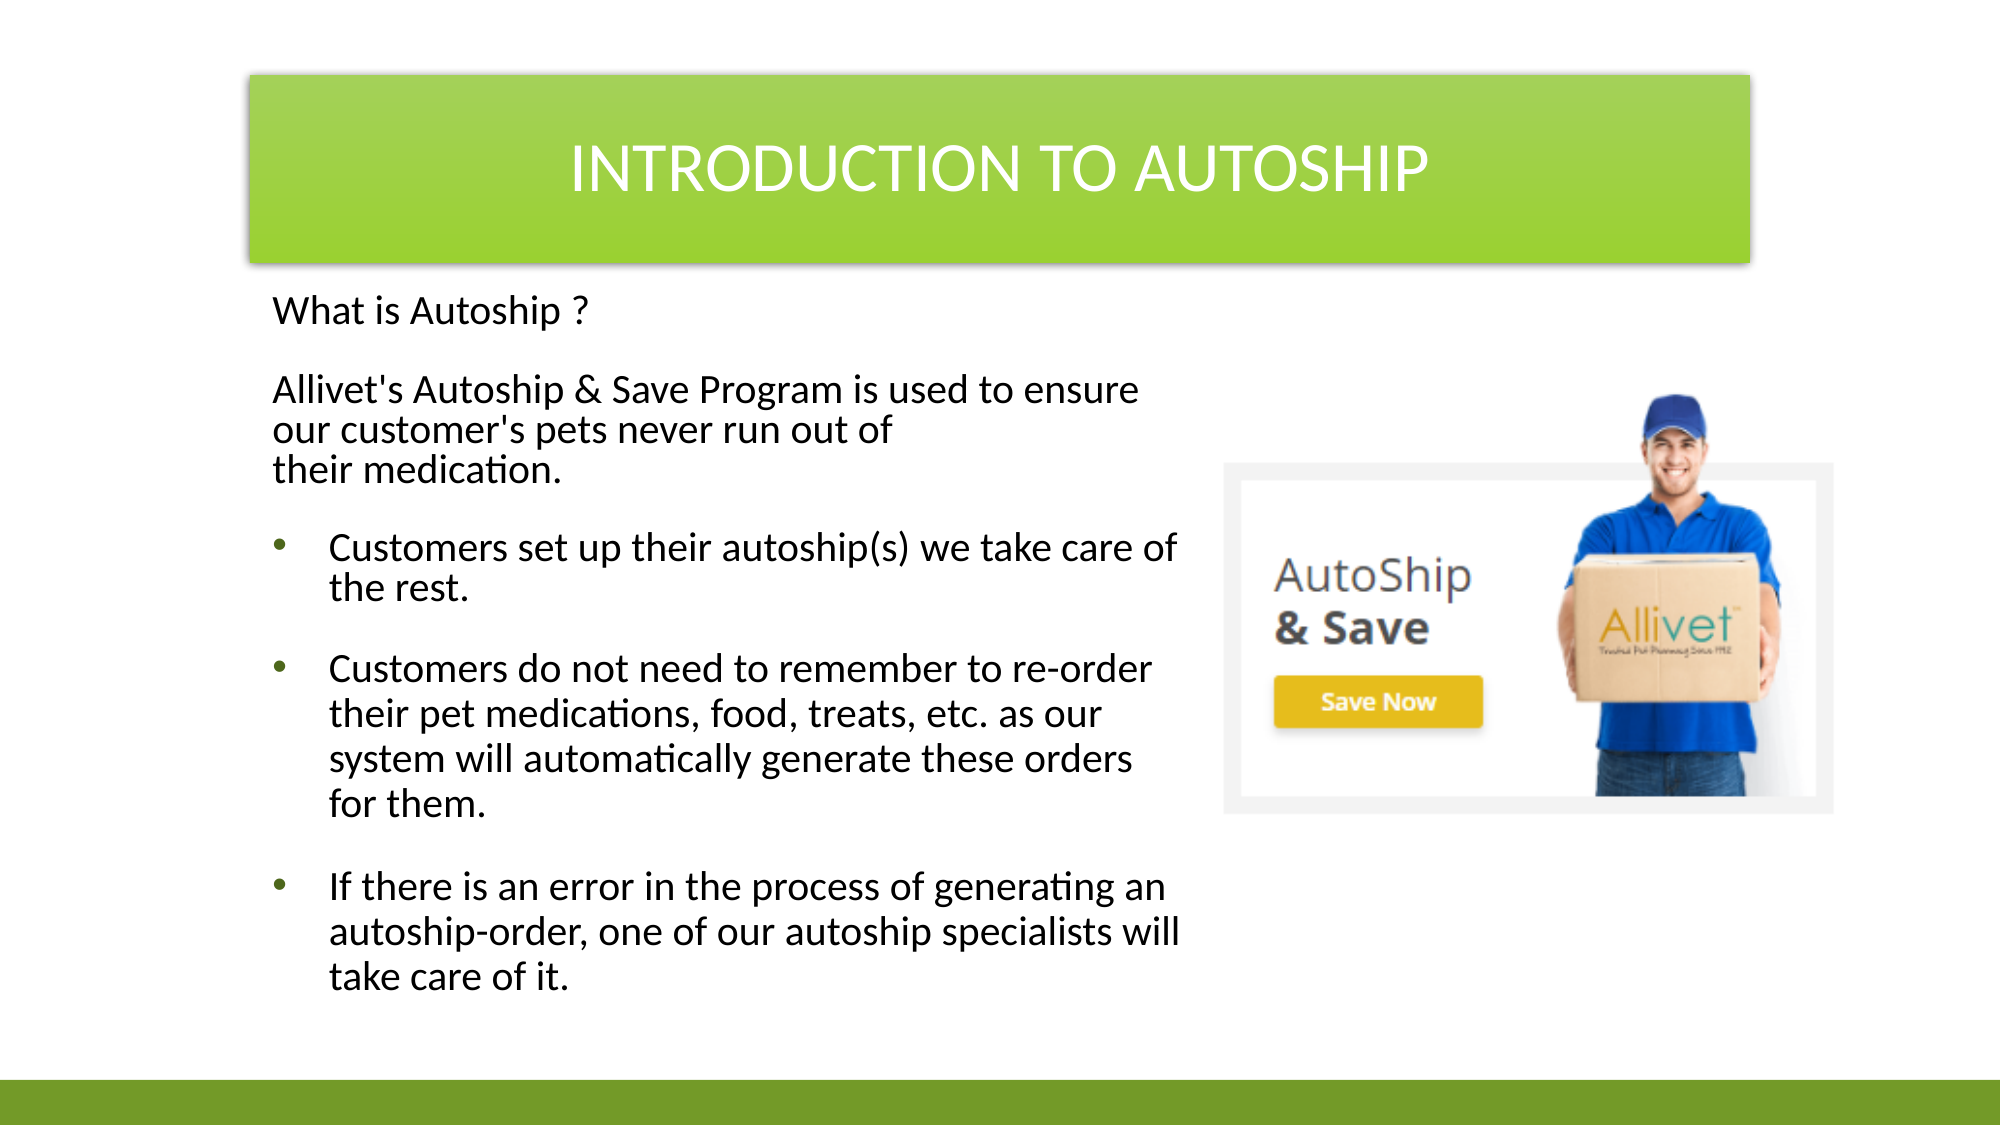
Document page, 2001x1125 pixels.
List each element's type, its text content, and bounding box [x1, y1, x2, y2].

title Introduction to autoship [249, 75, 1750, 263]
list What is Autoship ? Allivet's Autoship & Save Program is used to ensure our customer's pets never run out of their medication. Customers set up their autoship(s) we take care of the rest. Customers do not need to remember to re-order their pet medications, food, treats, etc. as our system will automatically generate these orders for them. If there is an error in the process of generating an autoship-order, one of our autoship specialists will take care of it. [249, 281, 1200, 1013]
picture [1199, 391, 1865, 832]
